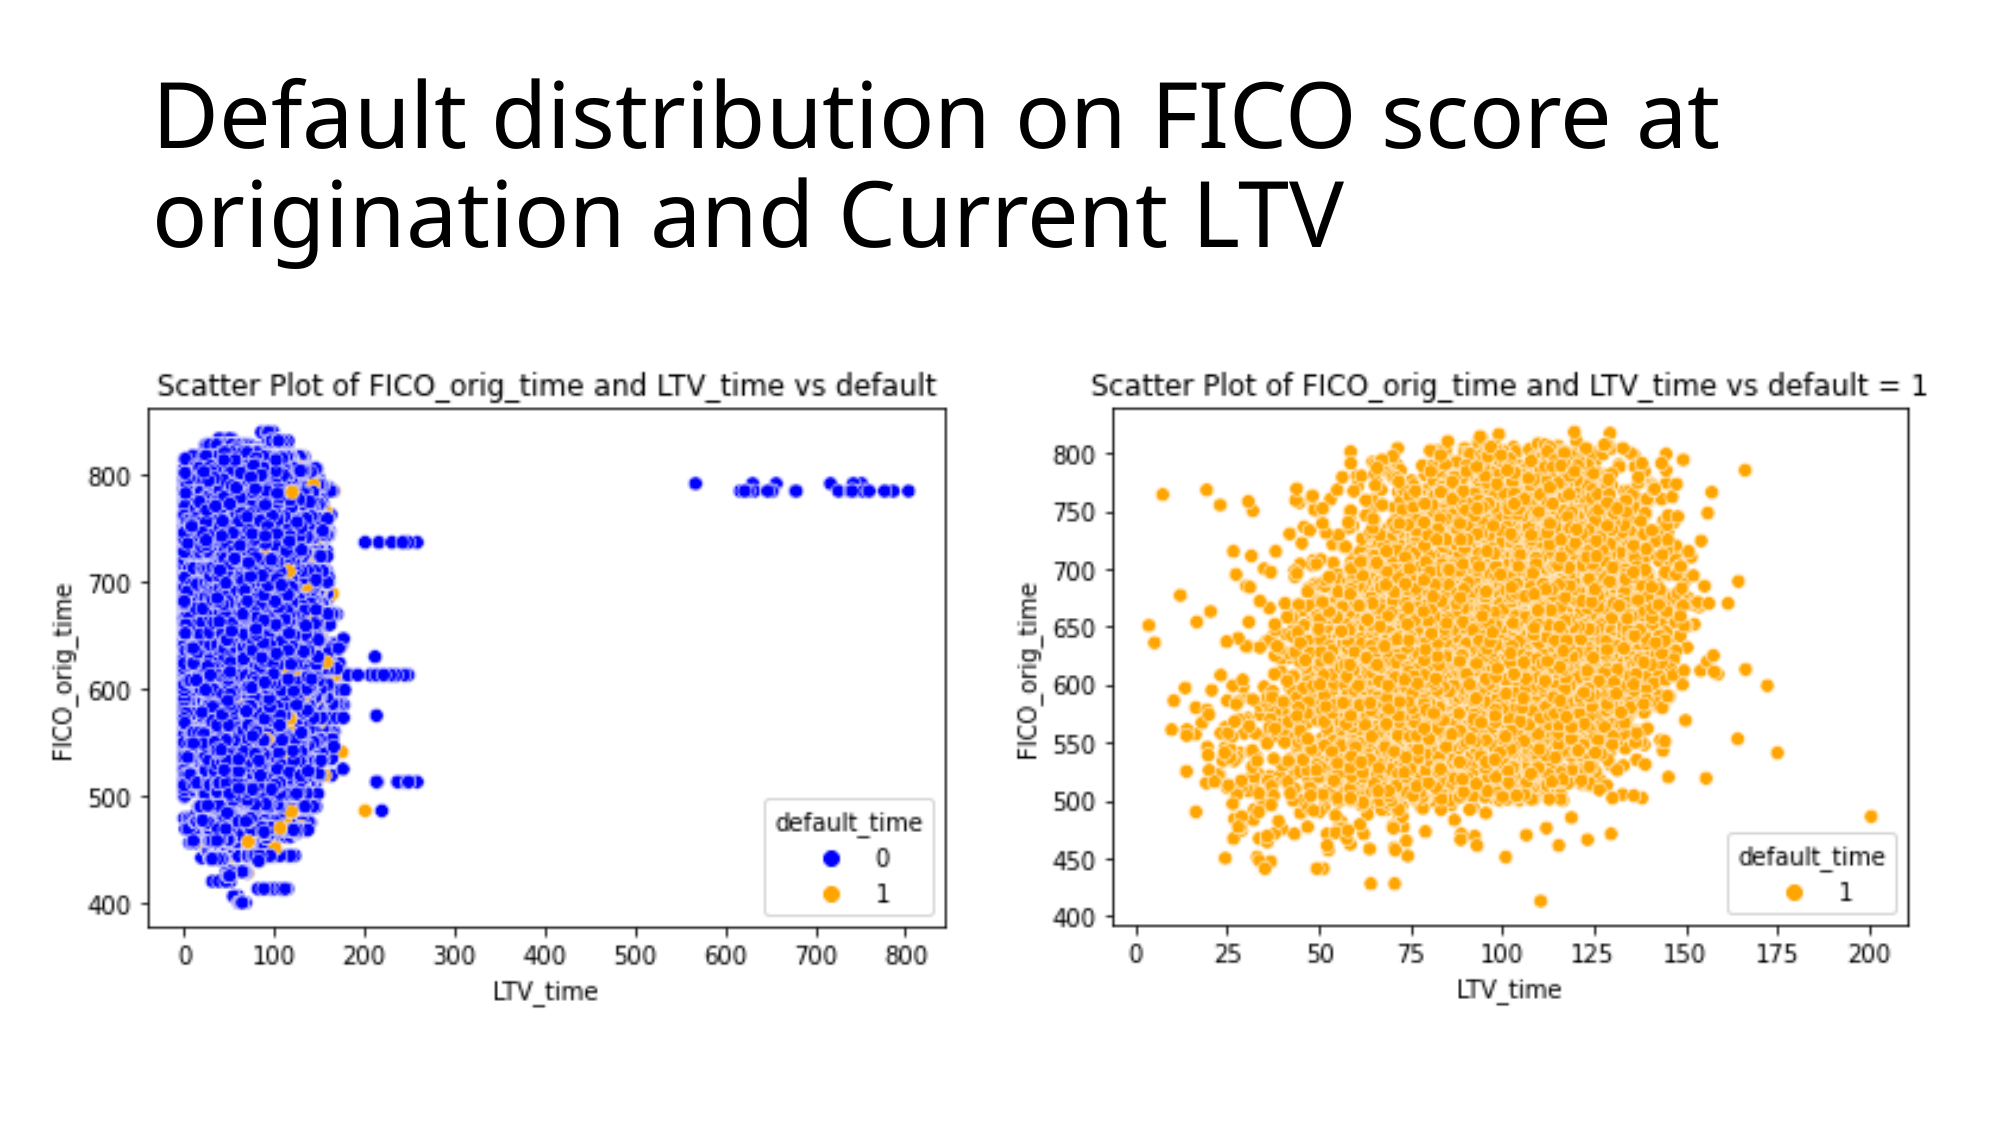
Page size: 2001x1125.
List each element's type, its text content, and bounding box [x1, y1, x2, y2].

picture [999, 356, 1946, 1018]
title Default distribution on FICO score at origination and Current LTV [137, 59, 1863, 278]
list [34, 356, 962, 1020]
